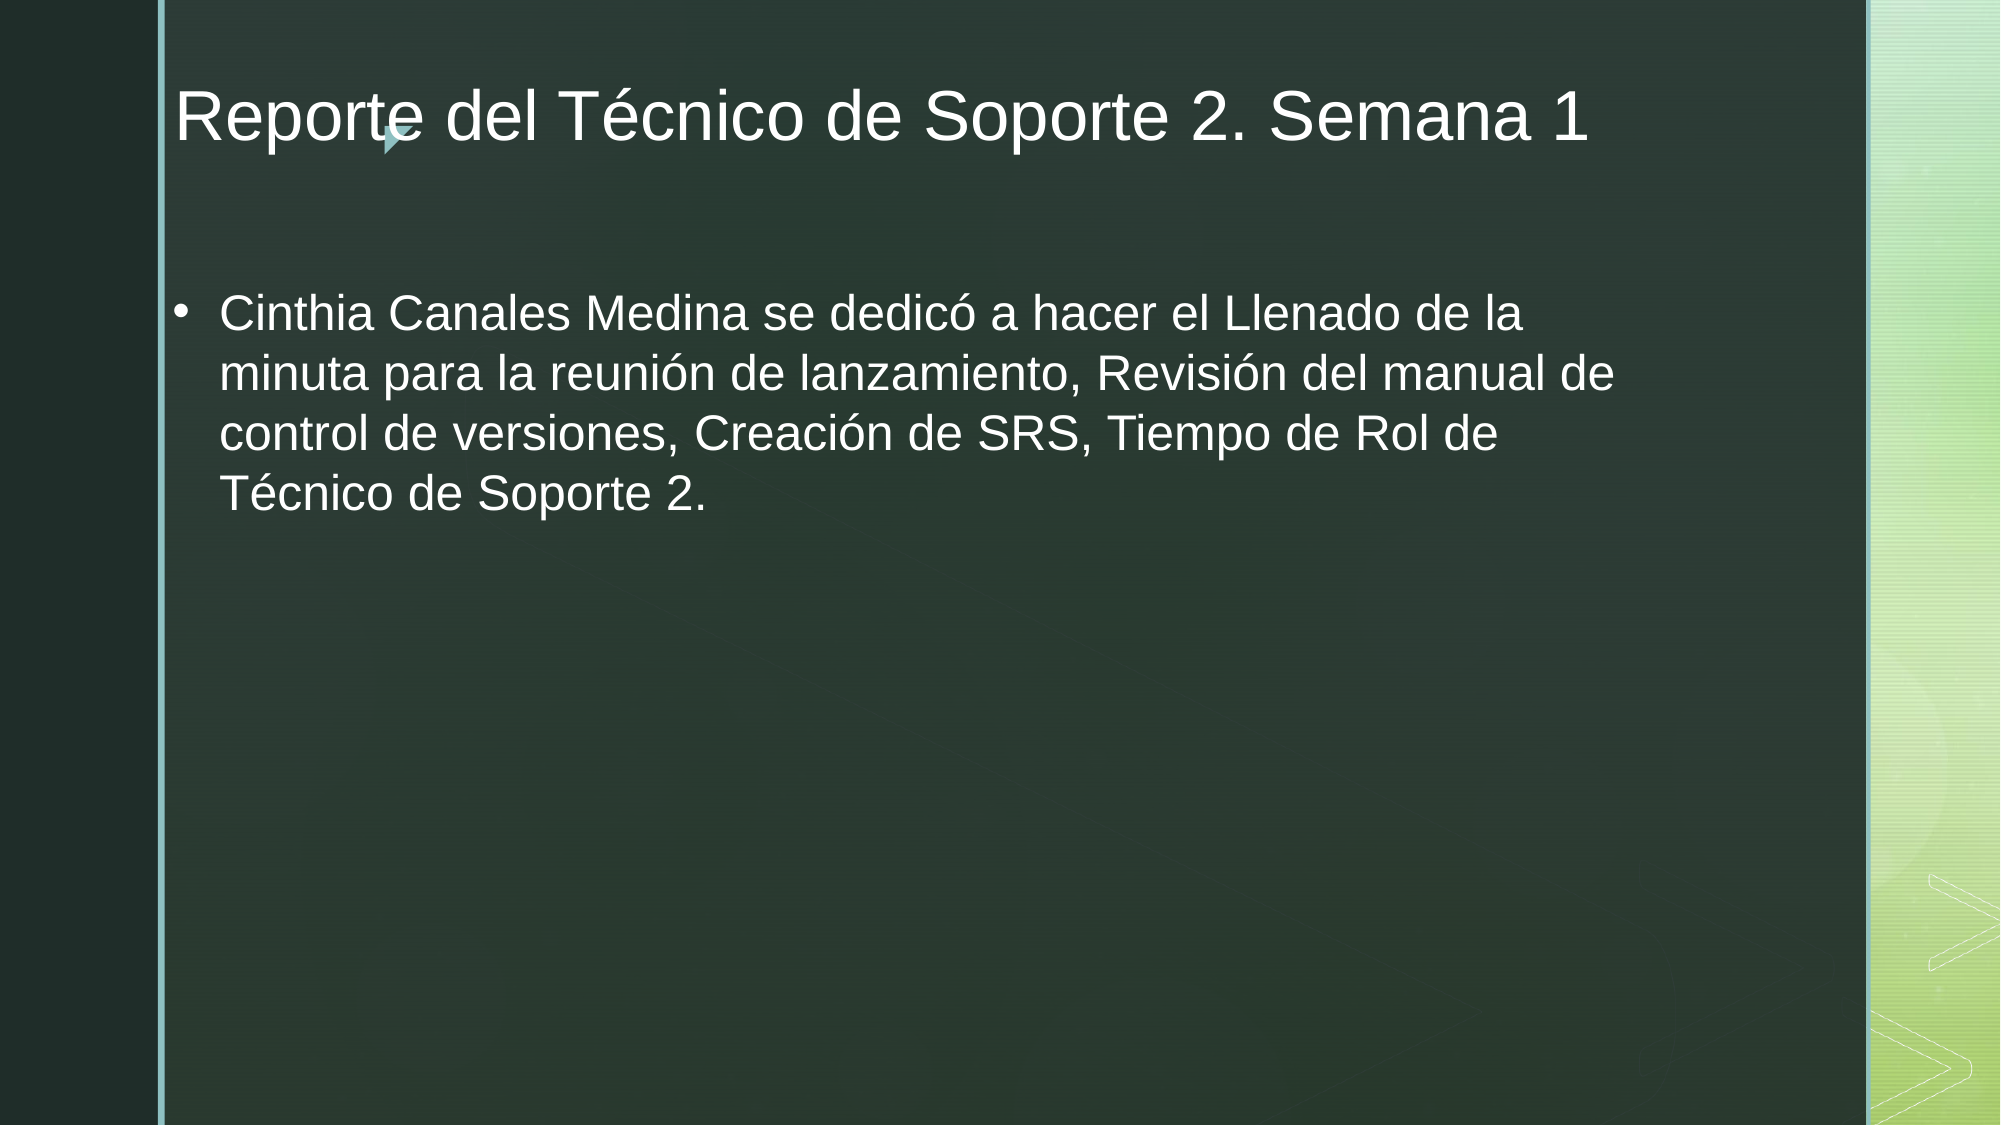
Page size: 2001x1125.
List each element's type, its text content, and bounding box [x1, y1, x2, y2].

text_box Cinthia Canales Medina se dedicó a hacer el Llenado de la minuta para la reunión de lanzamiento, Revisión del manual de control de versiones, Creación de SRS, Tiempo de Rol de Técnico de Soporte 2. [157, 272, 1639, 528]
picture [1871, 0, 2001, 1125]
title Reporte del Técnico de Soporte 2. Semana 1 [159, 71, 1612, 249]
